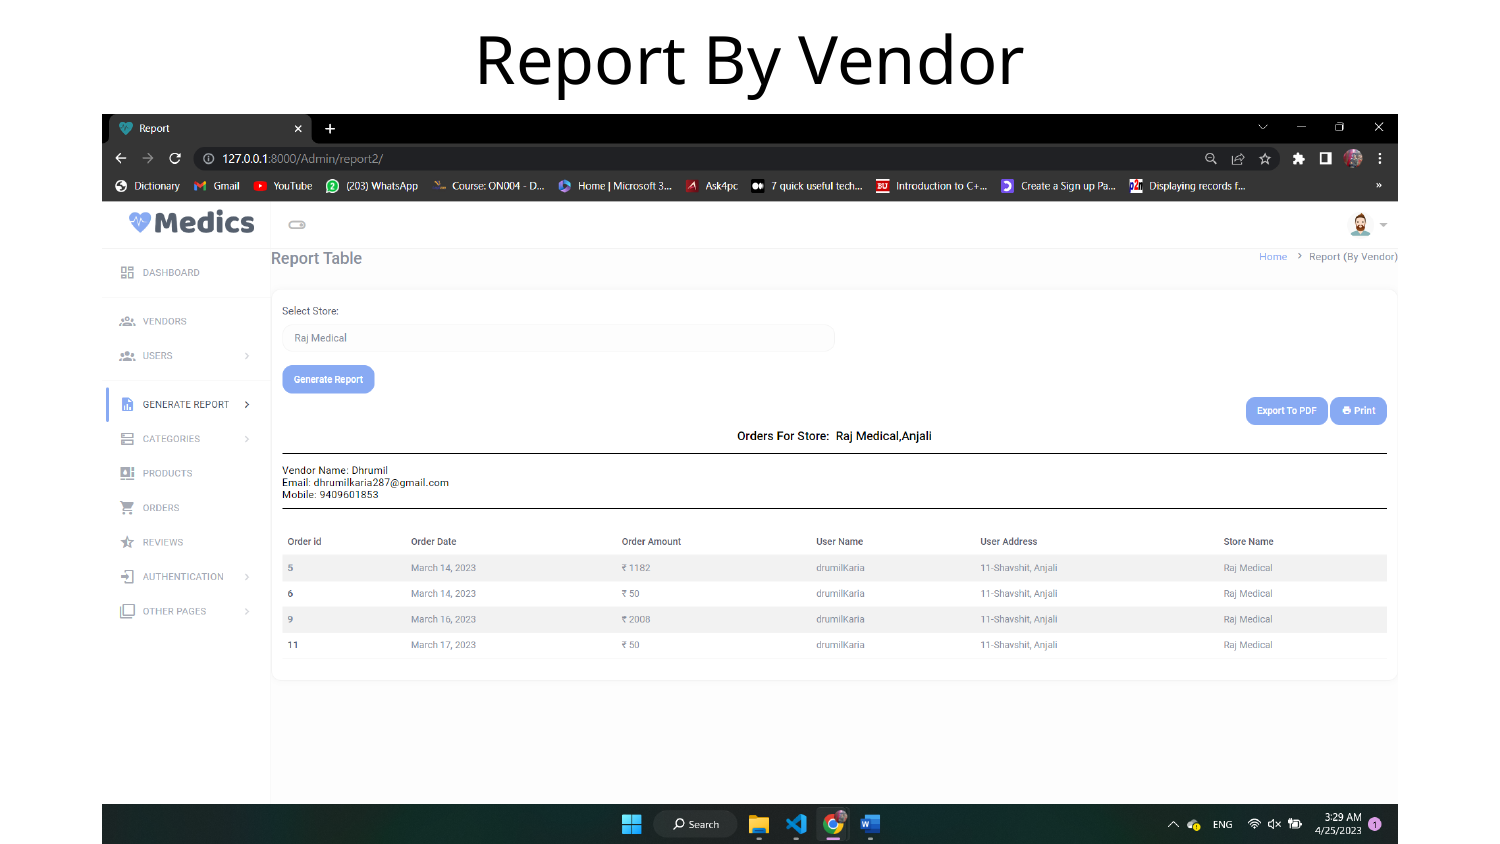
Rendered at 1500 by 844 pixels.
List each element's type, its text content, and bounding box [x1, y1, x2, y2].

title Report By Vendor [102, 0, 1398, 113]
picture [101, 114, 1399, 844]
